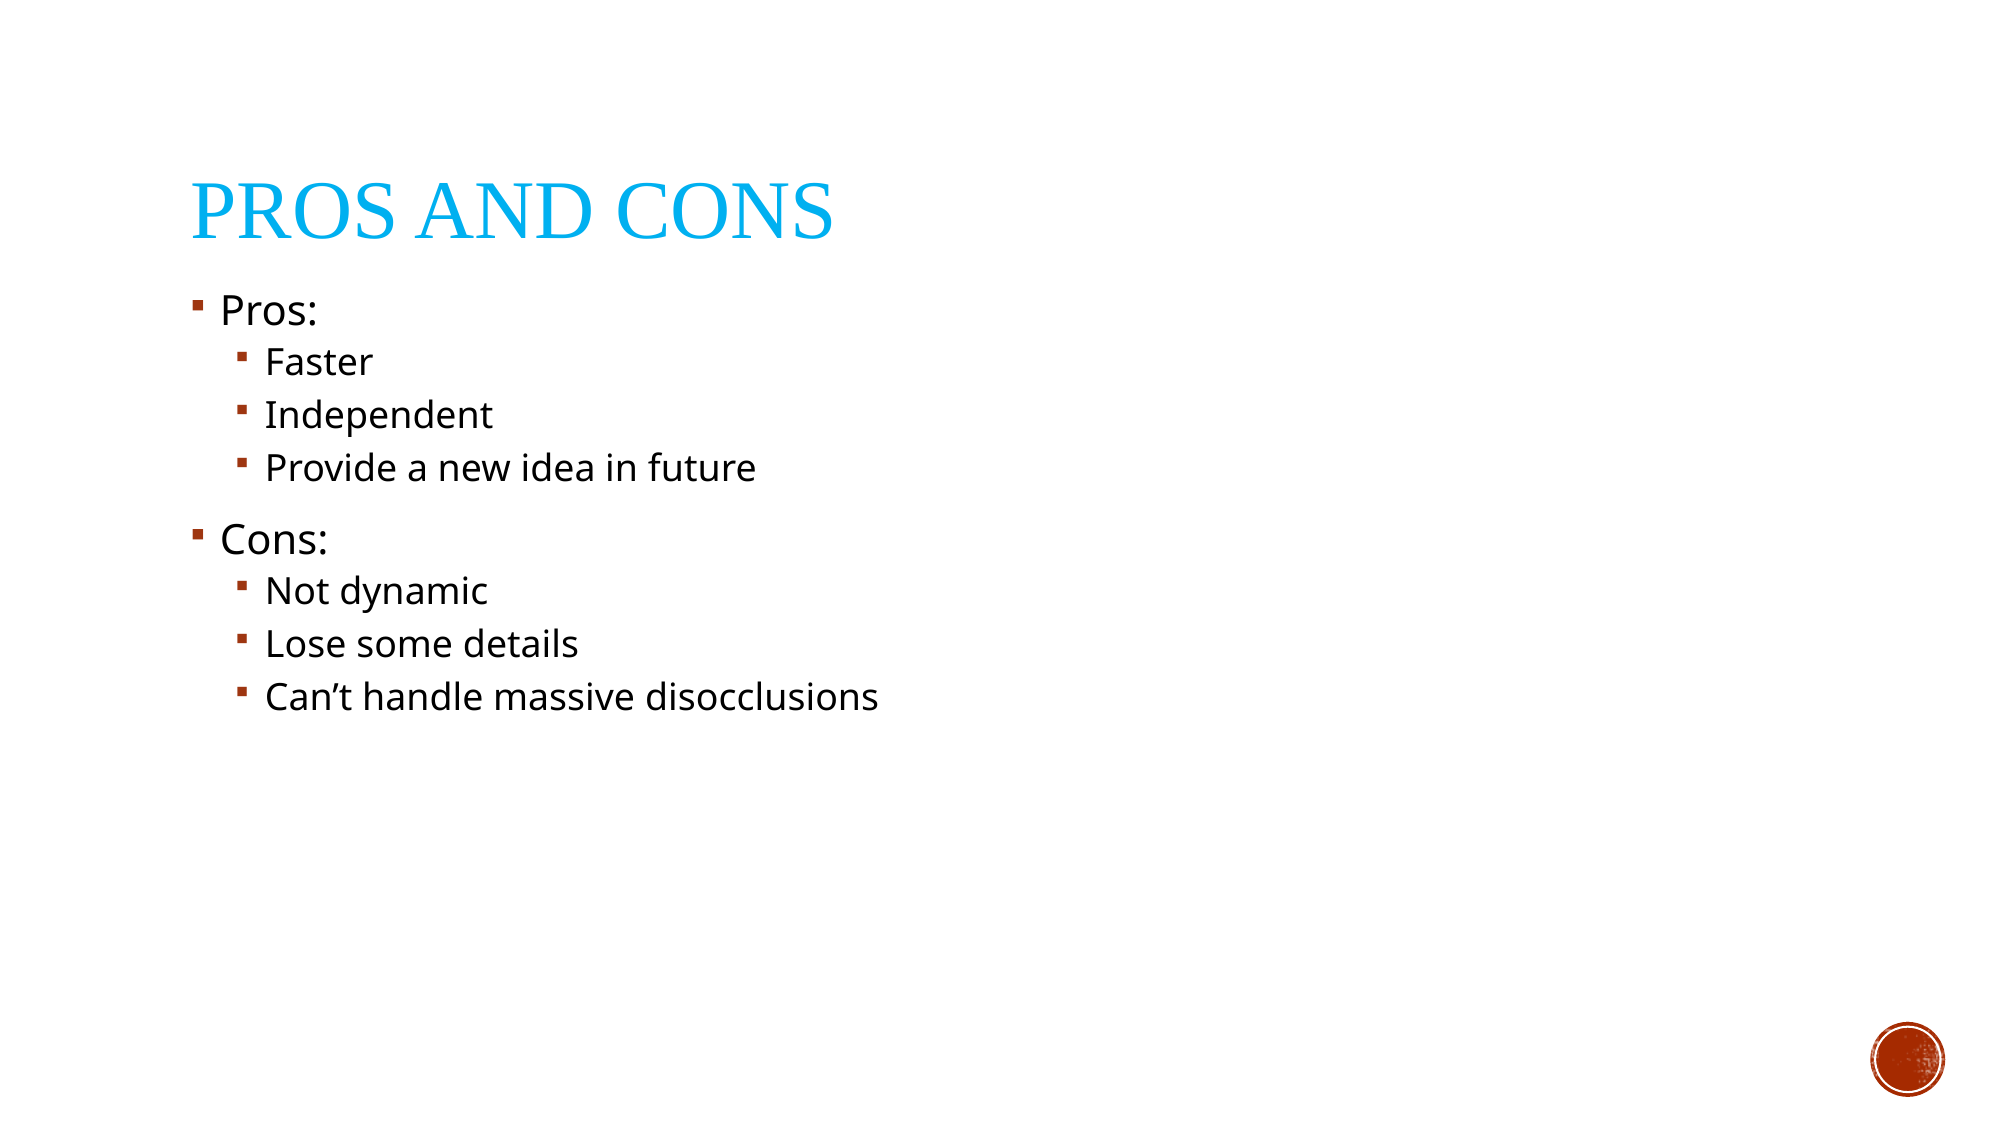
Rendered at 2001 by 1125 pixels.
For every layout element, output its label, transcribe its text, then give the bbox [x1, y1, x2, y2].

list Pros: Faster Independent Provide a new idea in future Cons: Not dynamic Lose some details Can’t handle massive disocclusions [174, 282, 1825, 947]
title Pros and cons [175, 79, 1826, 344]
